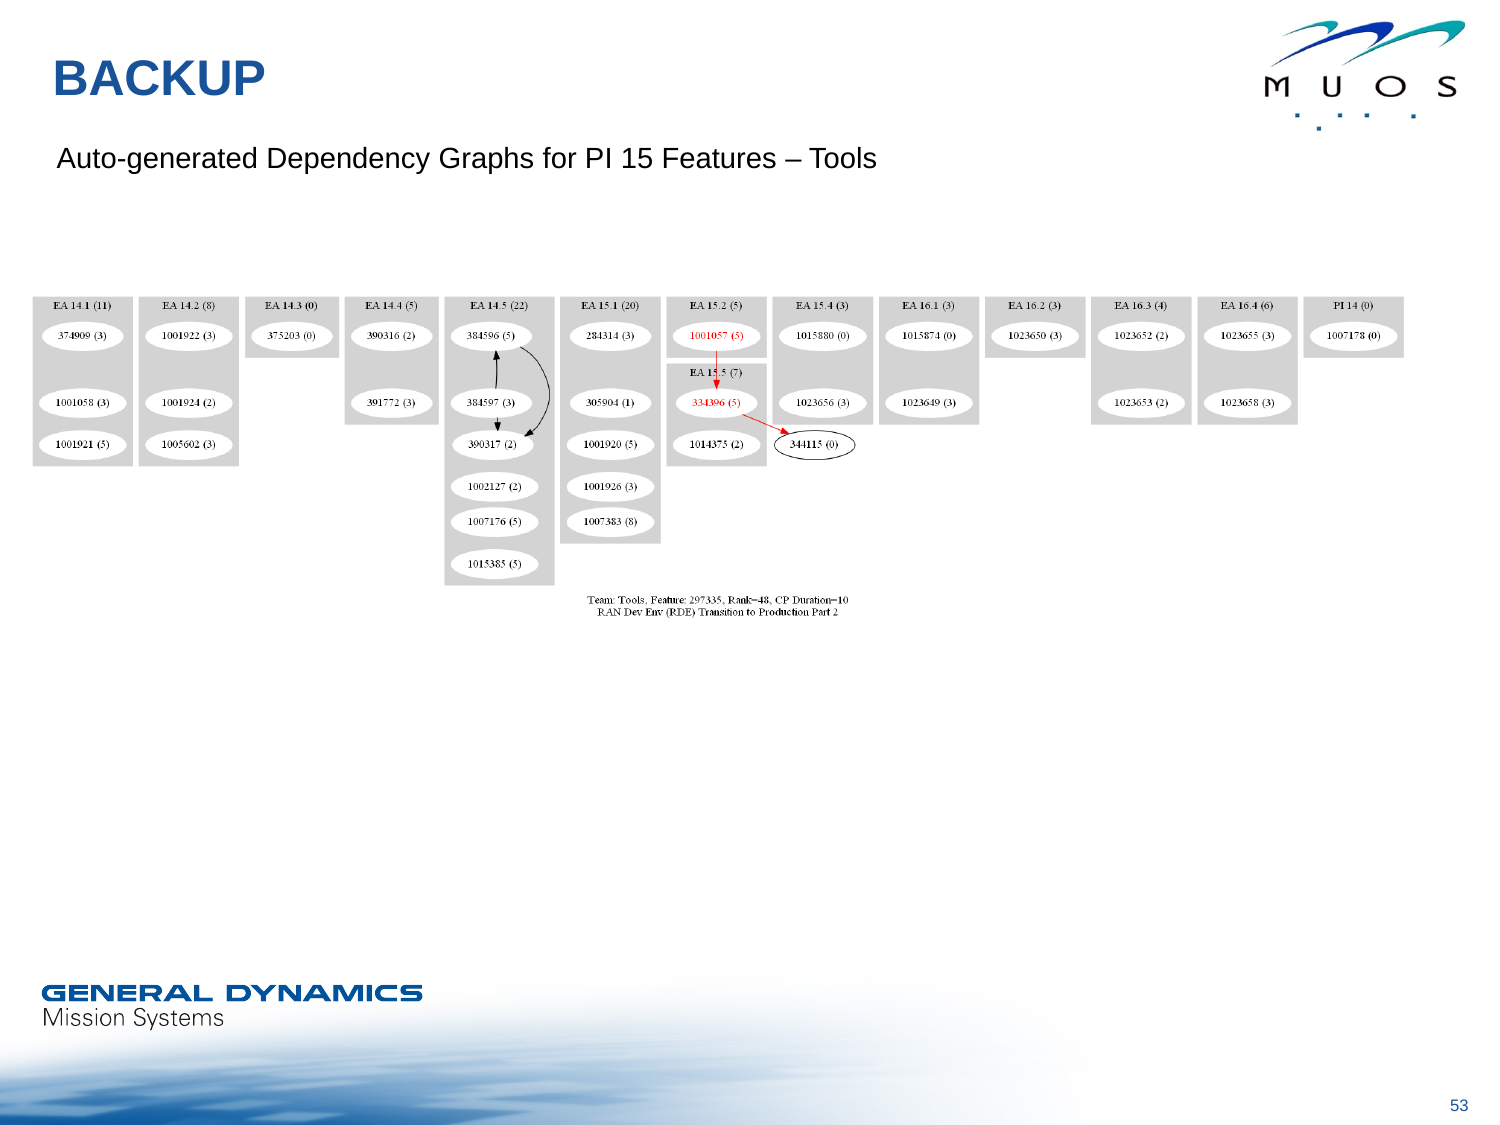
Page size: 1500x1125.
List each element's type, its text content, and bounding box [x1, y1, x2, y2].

picture [0, 937, 1500, 1125]
title BACKUP [37, 37, 1463, 125]
list Auto-generated Dependency Graphs for PI 15 Features – Tools [41, 125, 1467, 174]
picture [1258, 12, 1475, 106]
slide_number 53 [1412, 1062, 1484, 1123]
picture [23, 287, 1413, 626]
